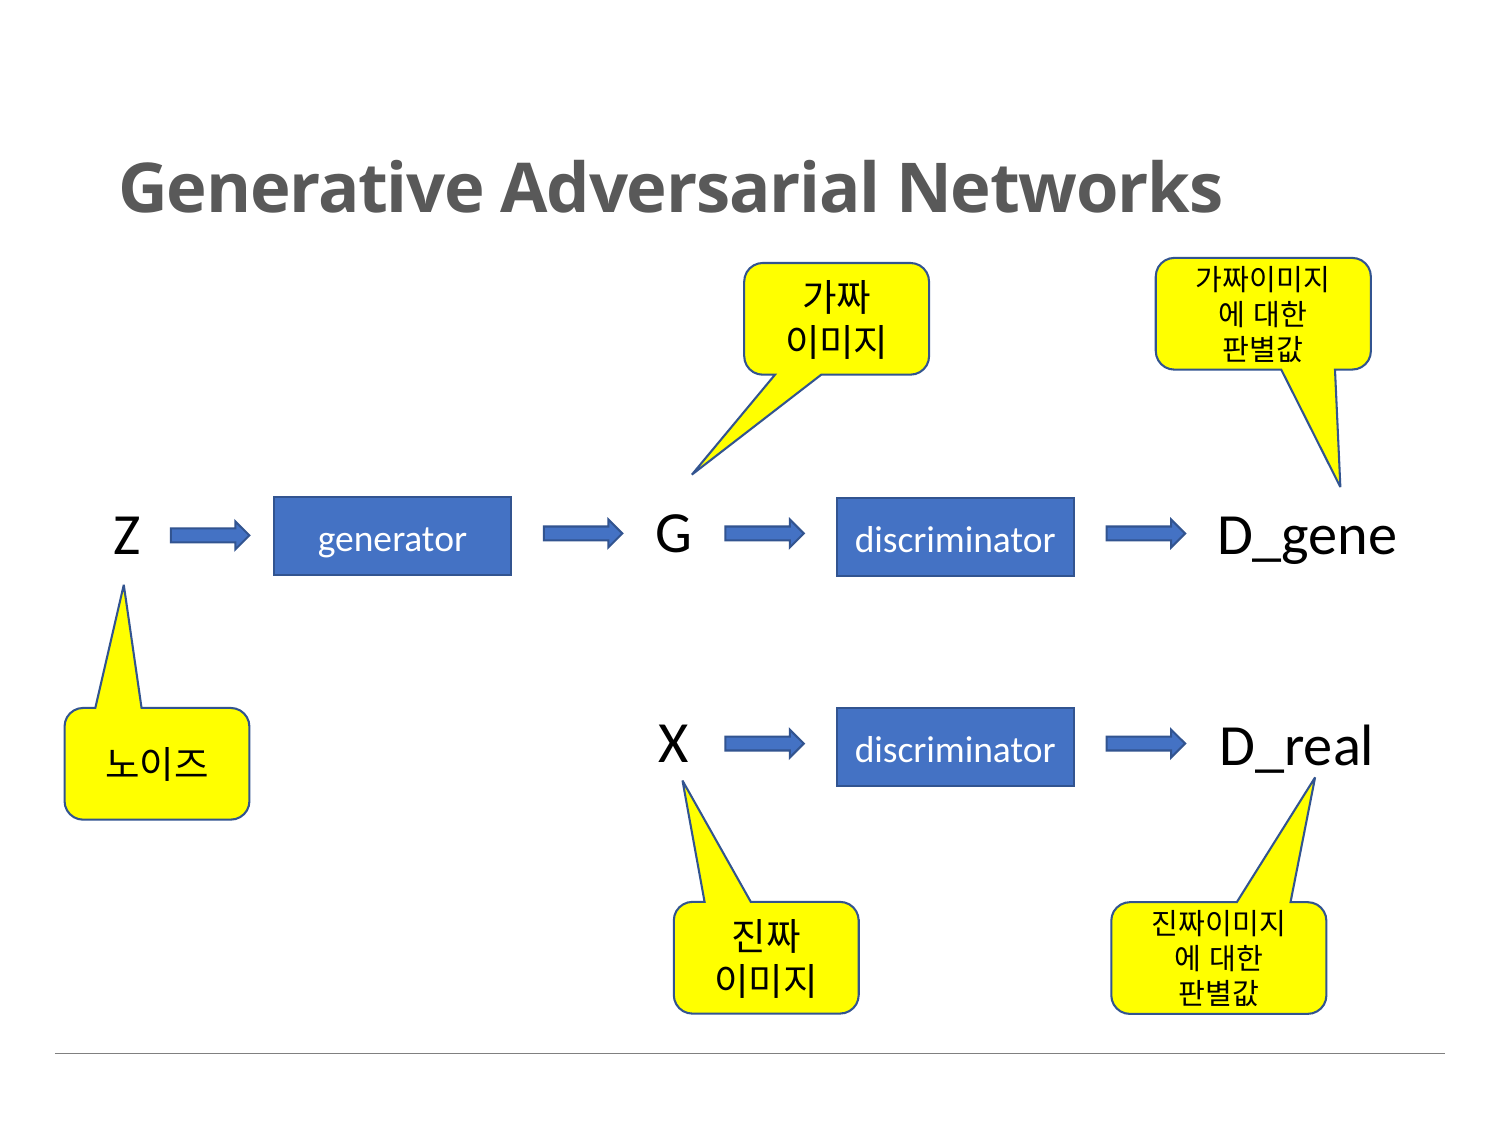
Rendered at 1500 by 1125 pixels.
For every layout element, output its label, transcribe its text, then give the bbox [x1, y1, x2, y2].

text_box G [636, 479, 712, 534]
text_box [724, 727, 806, 761]
text_box Z [89, 481, 165, 536]
text_box generator [273, 496, 512, 576]
text_box discriminator [836, 707, 1075, 787]
text_box D_gene [1199, 481, 1416, 536]
text_box discriminator [836, 497, 1075, 577]
text_box [542, 517, 624, 550]
text_box D_real [1189, 691, 1406, 746]
text_box [724, 517, 806, 550]
text_box 가짜이미지 에 대한 판별값 [1154, 256, 1372, 488]
text_box 진짜 이미지 [672, 780, 860, 1015]
text_box 진짜이미지 에 대한 판별값 [1110, 776, 1328, 1015]
text_box 노이즈 [63, 584, 251, 821]
text_box X [636, 689, 712, 744]
text_box [1105, 727, 1187, 761]
text_box [1105, 517, 1187, 550]
text_box [169, 518, 251, 552]
text_box 가짜 이미지 [691, 261, 931, 476]
title Generative Adversarial Networks [103, 137, 1397, 244]
